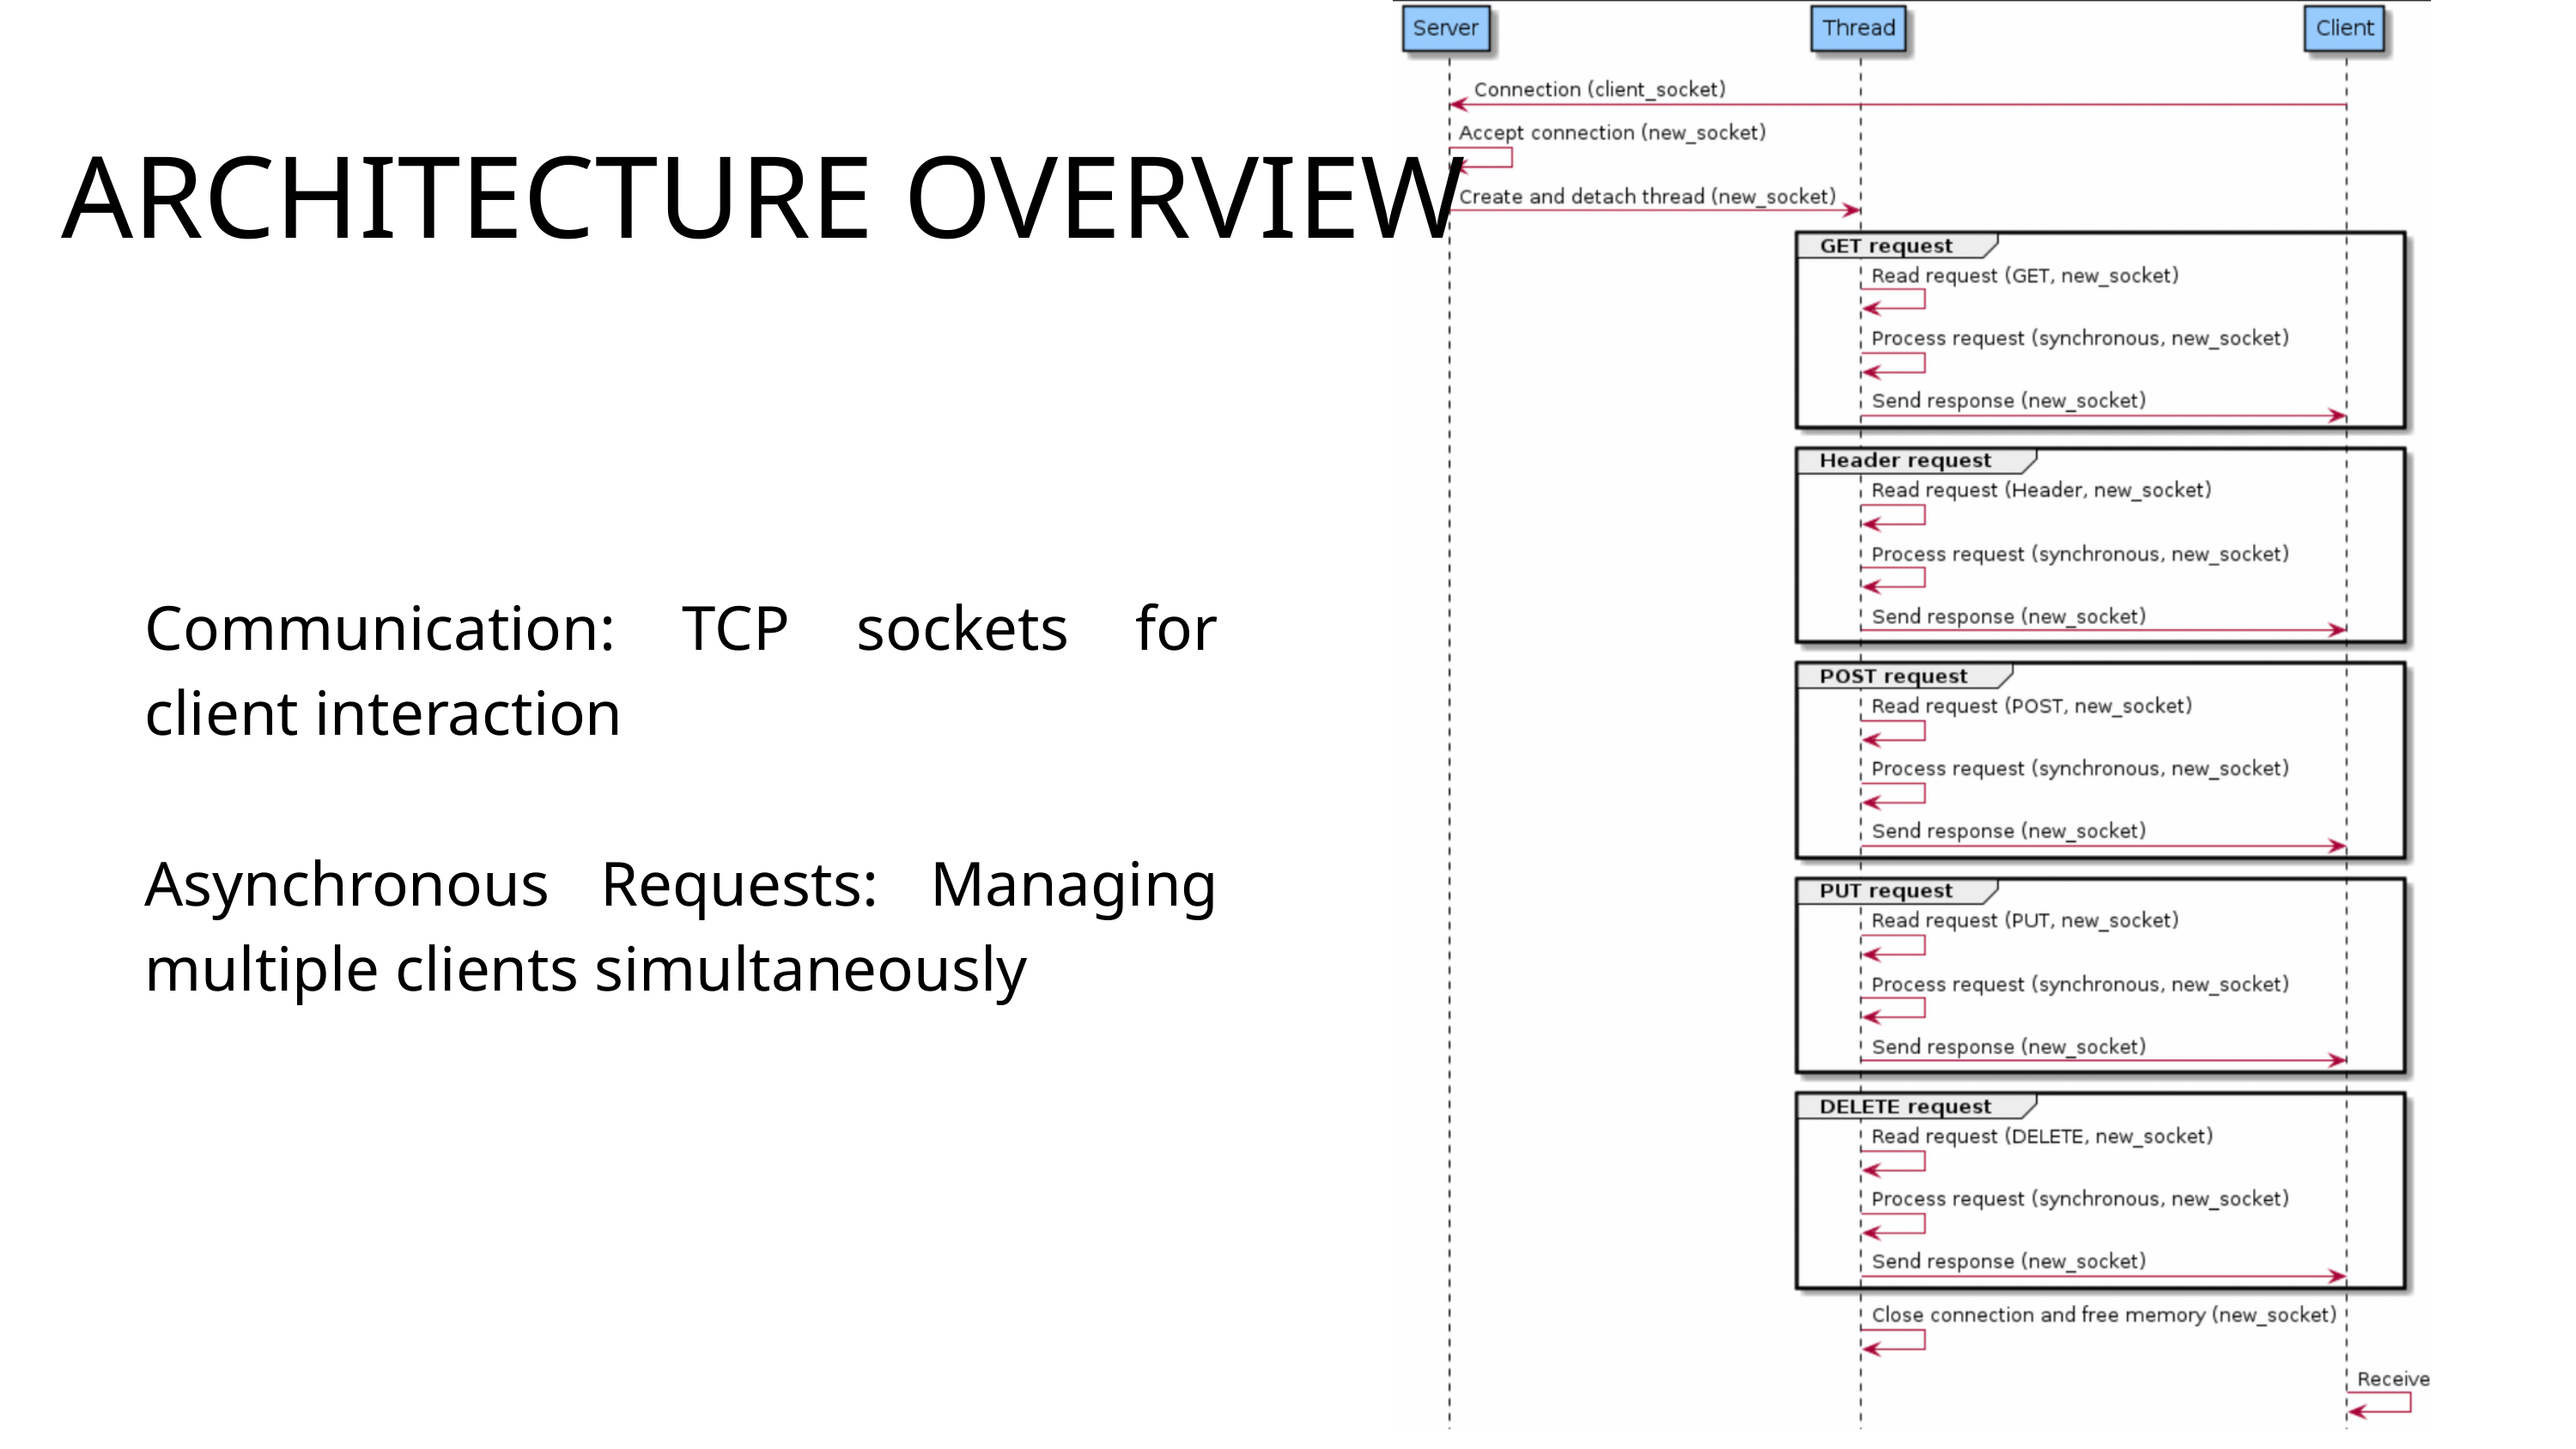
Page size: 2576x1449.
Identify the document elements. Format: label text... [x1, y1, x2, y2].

text_box ARCHITECTURE OVERVIEW [61, 101, 1537, 261]
text_box [1393, 0, 2432, 1430]
text_box Communication: TCP sockets for client interaction Asynchronous Requests: Managing multiple clients simultaneously [144, 577, 1219, 1088]
